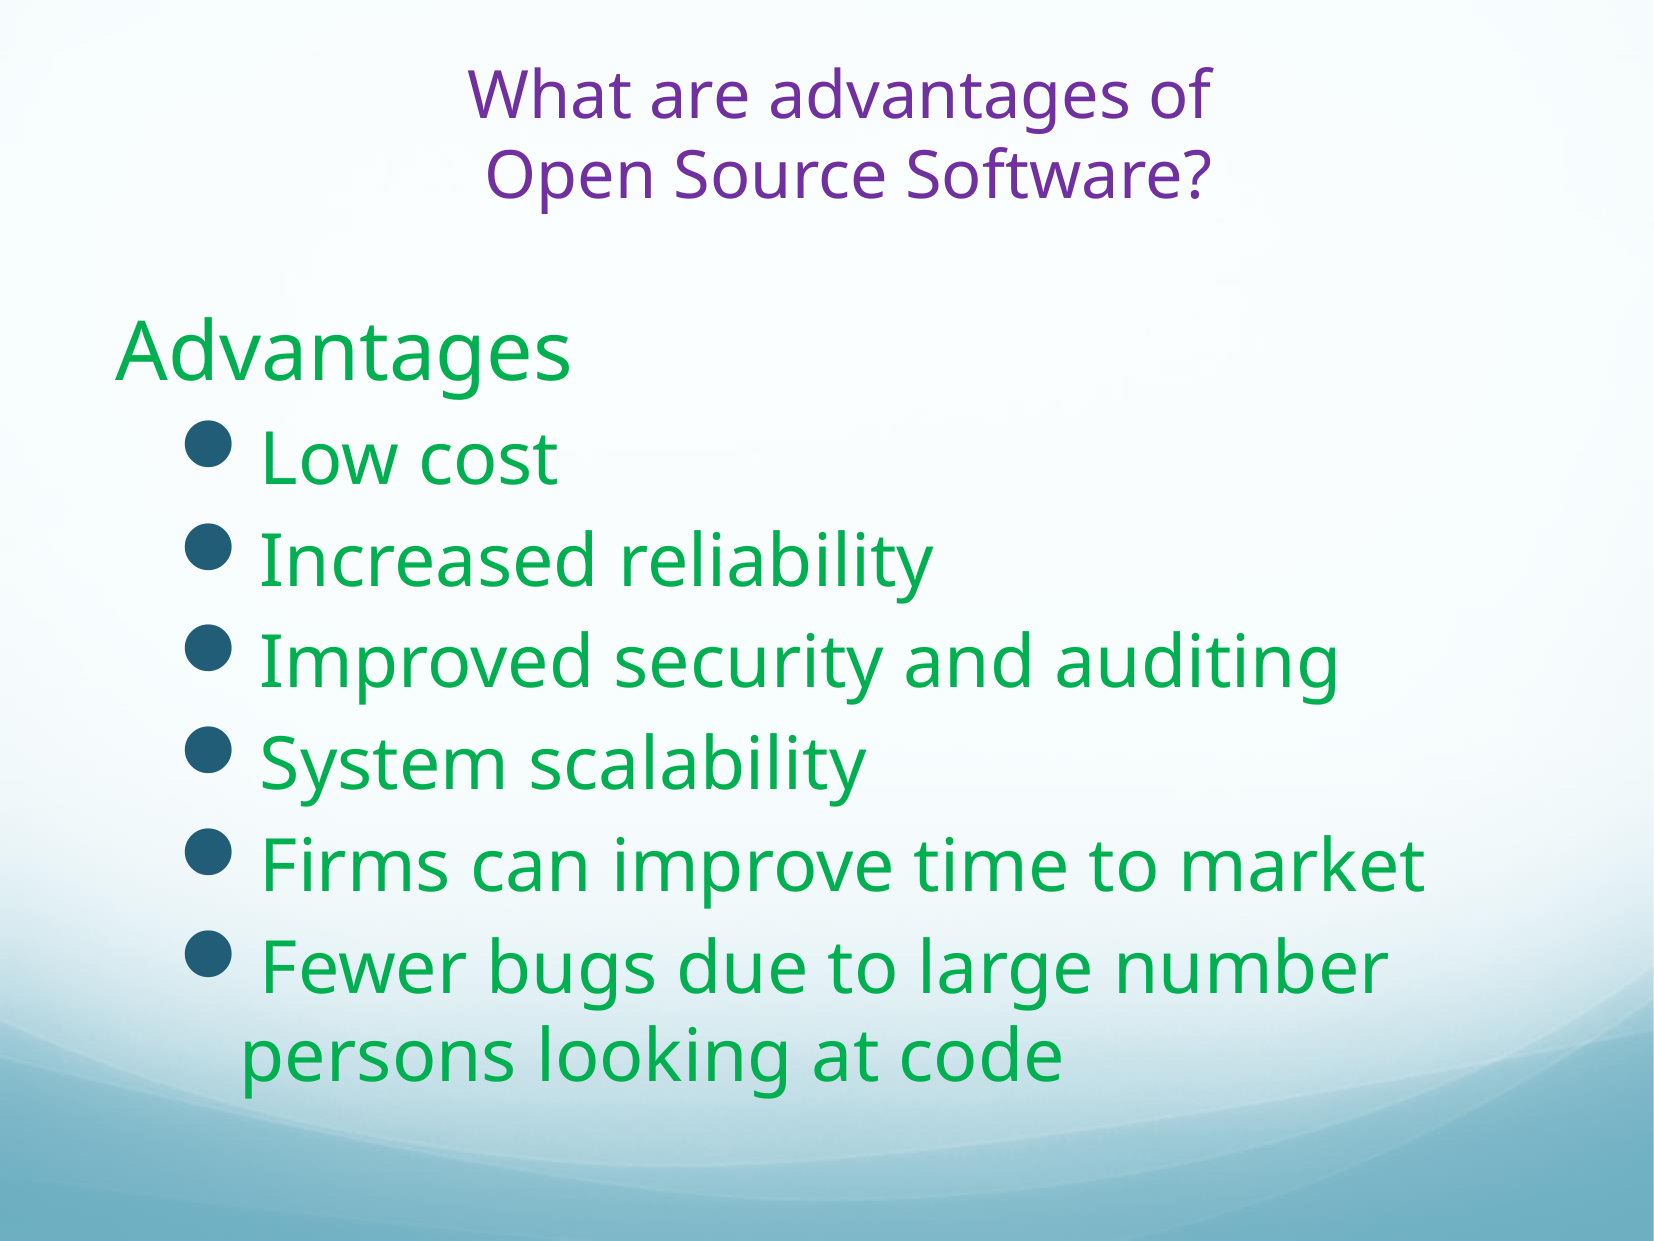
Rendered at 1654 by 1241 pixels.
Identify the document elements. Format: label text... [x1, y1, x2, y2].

list Advantages Low cost Increased reliability Improved security and auditing System scalability Firms can improve time to market Fewer bugs due to large number persons looking at code [99, 289, 1554, 1075]
picture [0, 0, 1654, 1241]
title What are advantages of Open Source Software? [139, 27, 1559, 221]
